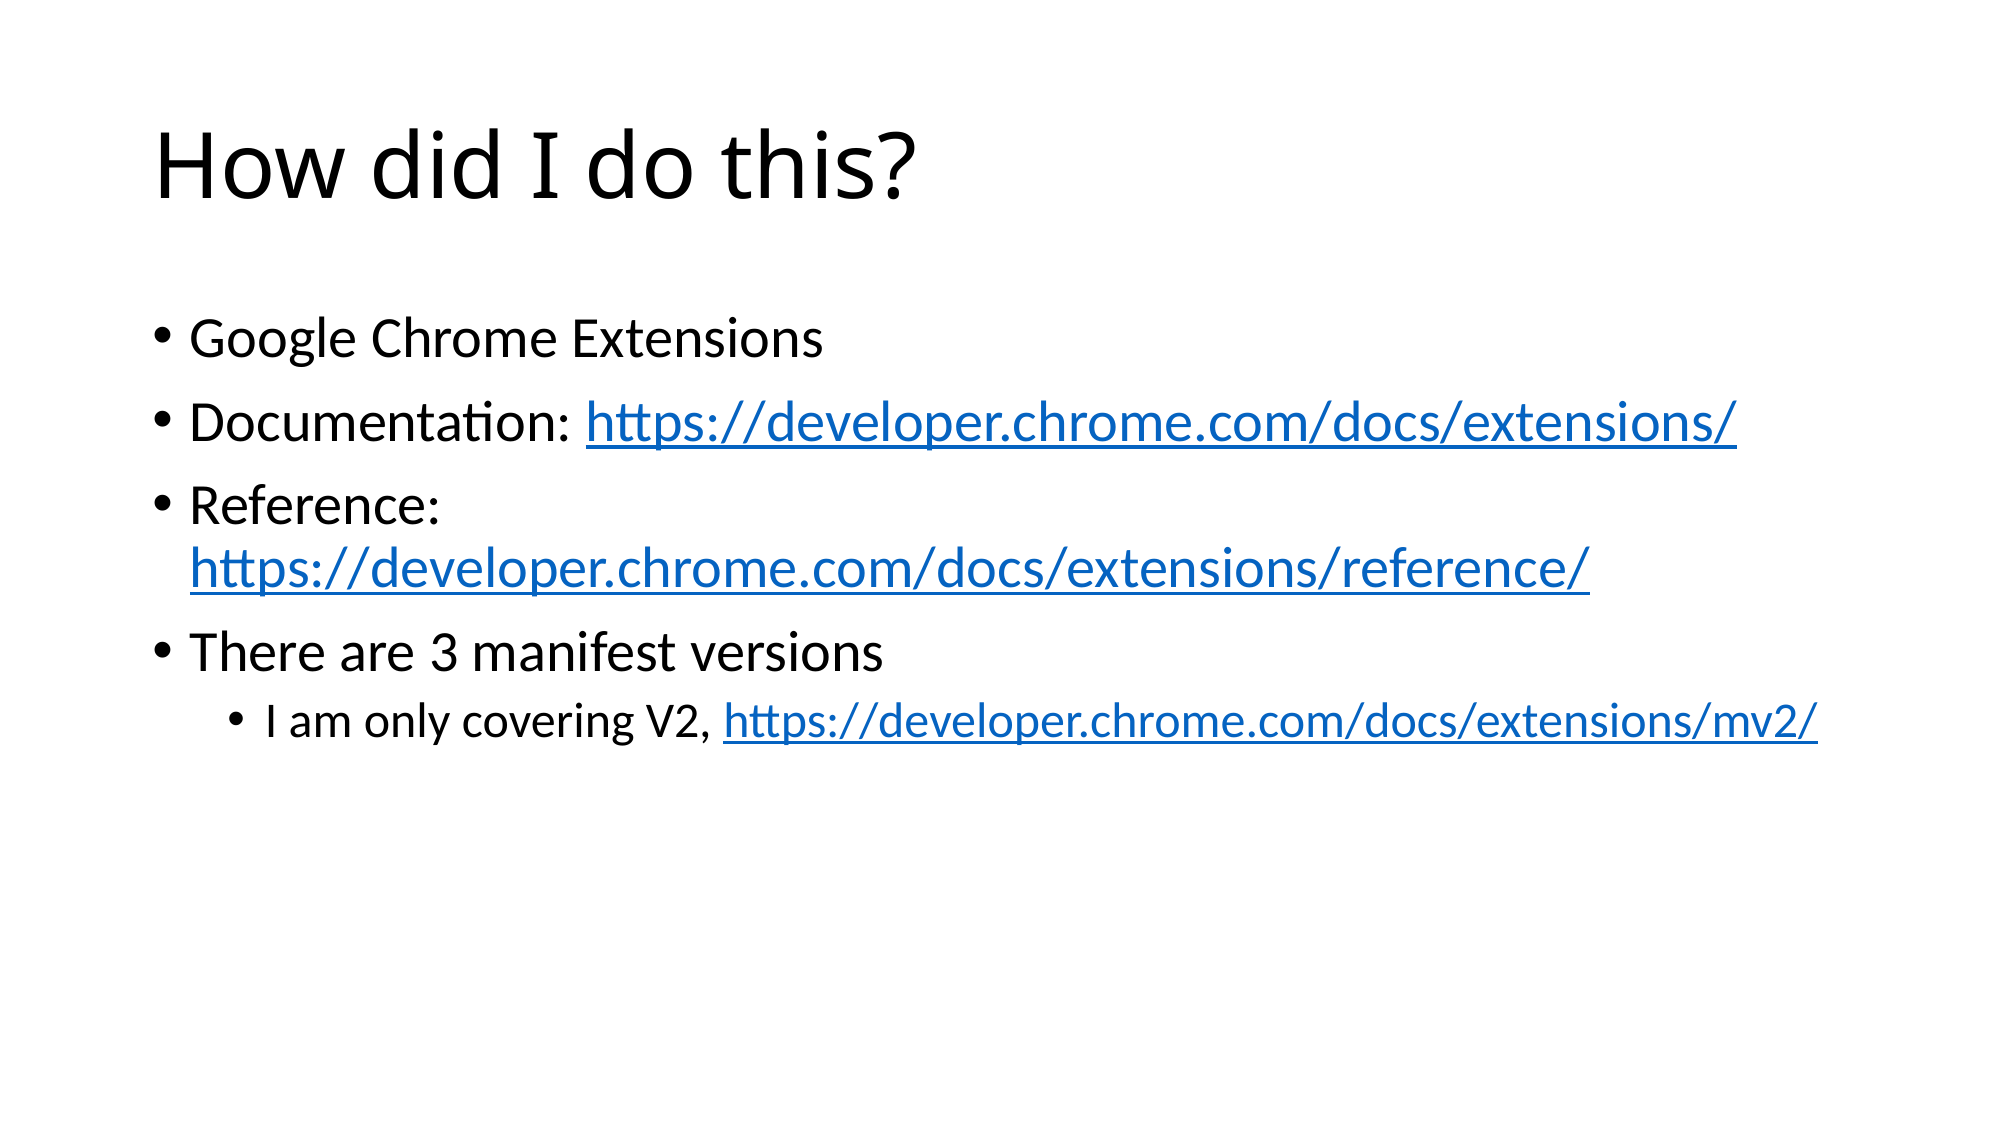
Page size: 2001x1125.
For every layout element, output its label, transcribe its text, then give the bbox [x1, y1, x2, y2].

title How did I do this? [137, 59, 1863, 278]
list Google Chrome Extensions Documentation: https://developer.chrome.com/docs/extensions/ Reference: https://developer.chrome.com/docs/extensions/reference/ There are 3 manifest versions I am only covering V2, https://developer.chrome.com/docs/extensions/mv2/ [137, 299, 1863, 1014]
